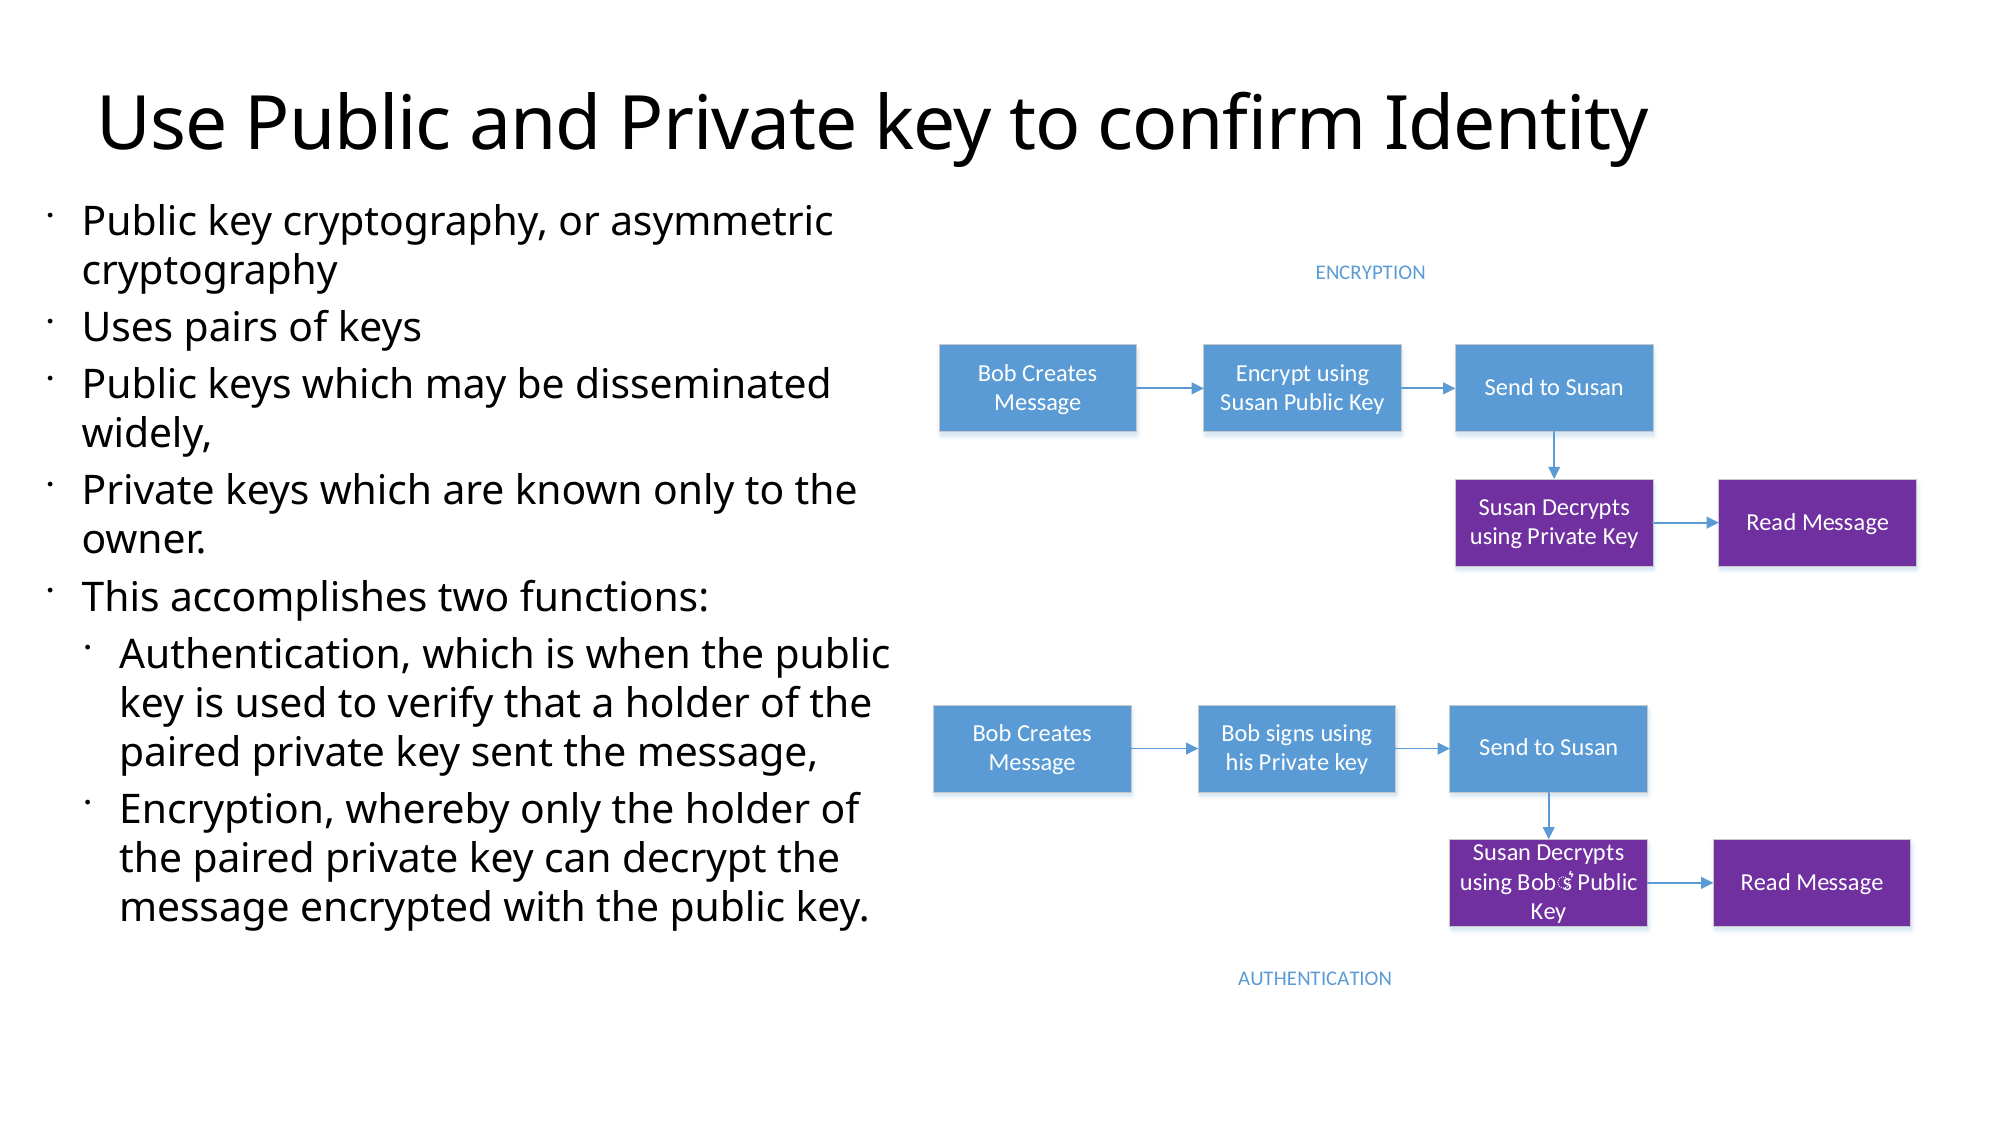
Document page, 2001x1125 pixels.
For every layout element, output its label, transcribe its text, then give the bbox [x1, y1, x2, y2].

list Public key cryptography, or asymmetric cryptography Uses pairs of keys Public keys which may be disseminated widely, Private keys which are known only to the owner. This accomplishes two functions: Authentication, which is when the public key is used to verify that a holder of the paired private key sent the message, Encryption, whereby only the holder of the paired private key can decrypt the message encrypted with the public key. [44, 194, 902, 898]
picture [926, 251, 1924, 1003]
title Use Public and Private key to confirm Identity [96, 75, 1904, 166]
